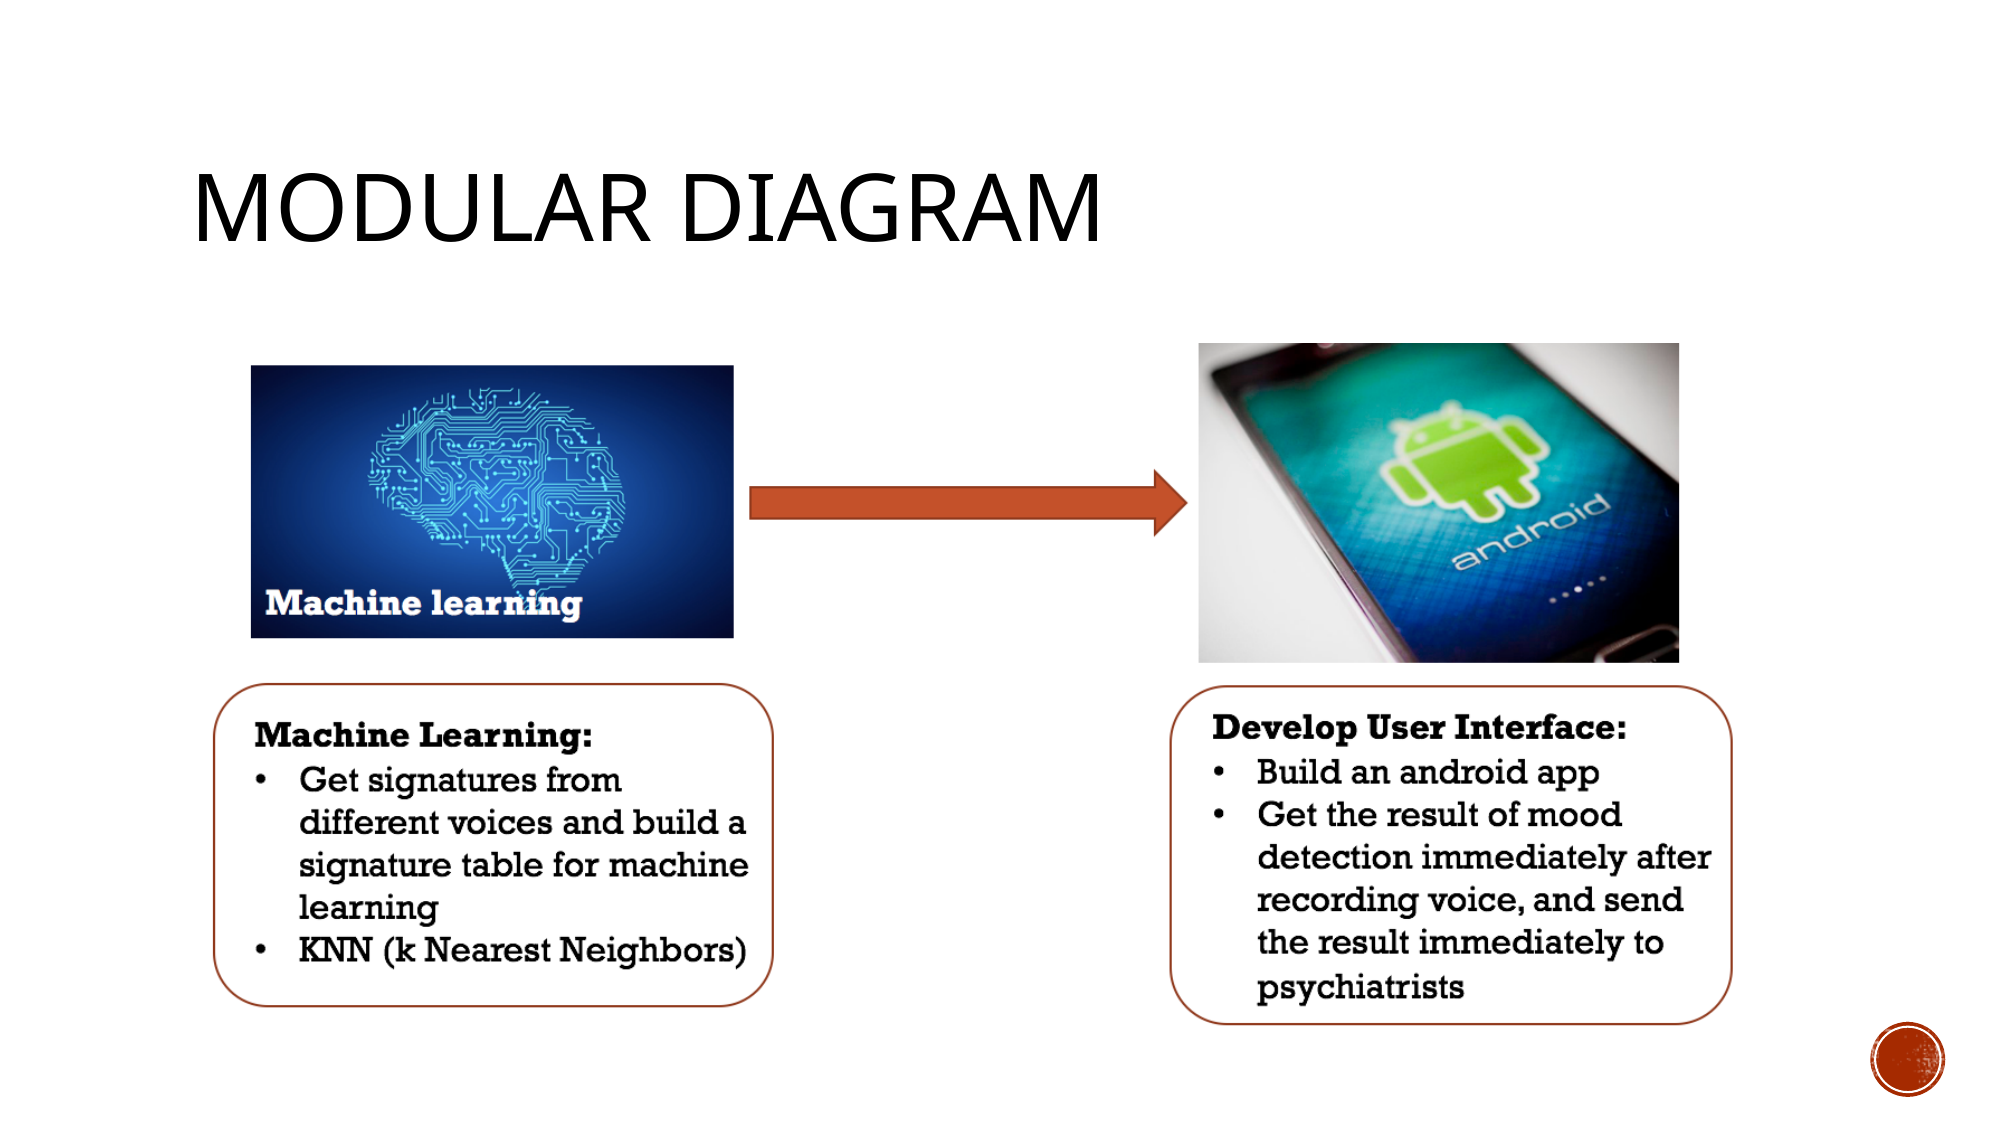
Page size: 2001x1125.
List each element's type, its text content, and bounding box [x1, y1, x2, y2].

title Modular Diagram [175, 79, 1826, 344]
picture [175, 343, 1743, 1031]
